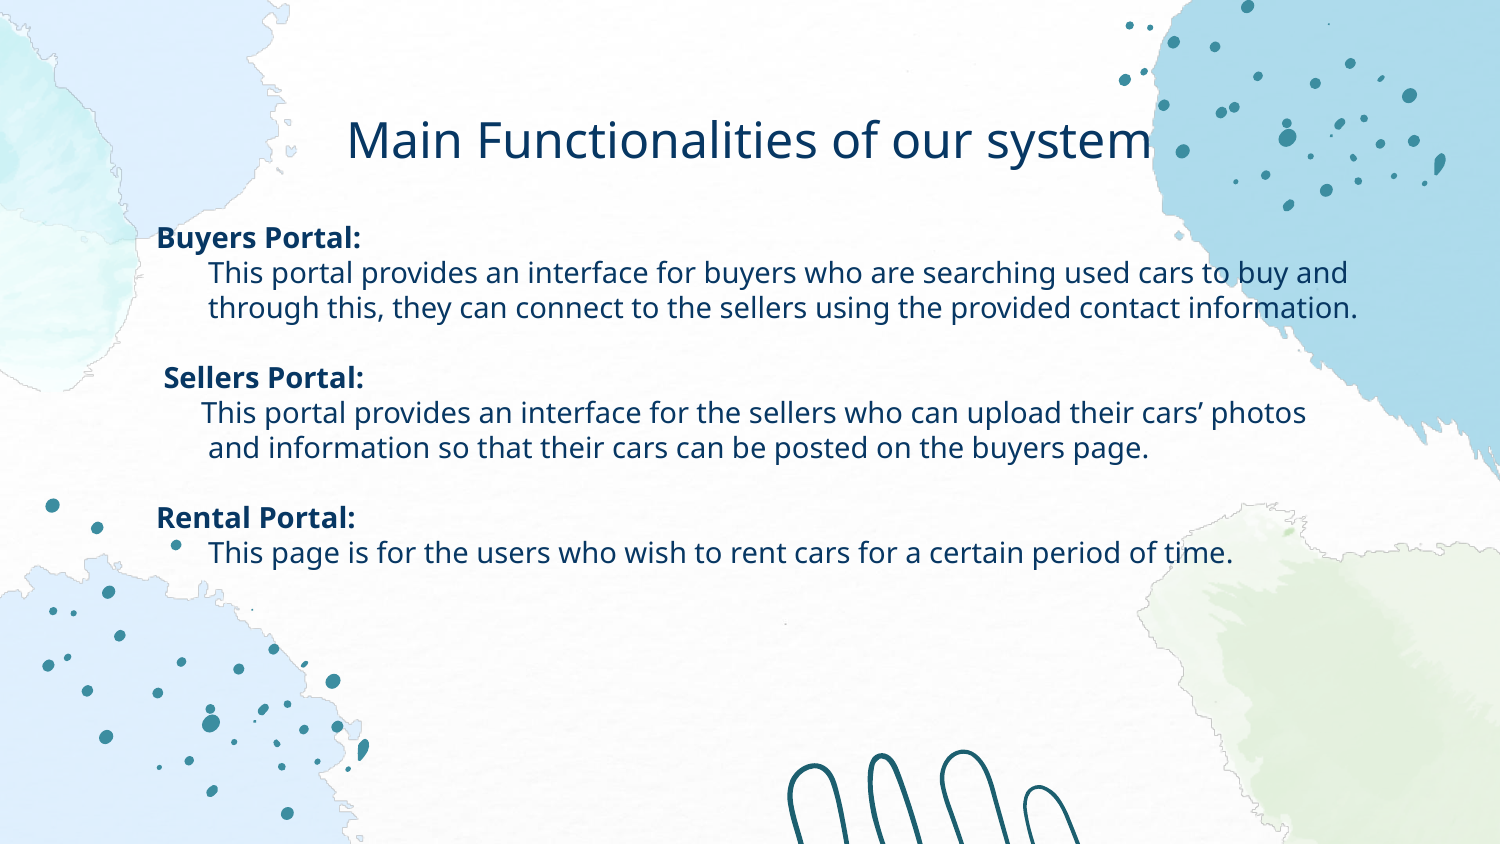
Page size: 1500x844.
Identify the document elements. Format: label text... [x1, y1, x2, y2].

title Main Functionalities of our system [0, 91, 1500, 186]
picture [1135, 494, 1500, 844]
picture [0, 186, 1500, 844]
subtitle Buyers Portal: This portal provides an interface for buyers who are searching used cars to buy and through this, they can connect to the sellers using the provided contact information. Sellers Portal: This portal provides an interface for the sellers who can upload their cars’ photos and information so that their cars can be posted on the buyers page. Rental Portal: This page is for the users who wish to rent cars for a certain period of time. [118, 204, 1382, 543]
picture [1027, 789, 1075, 844]
picture [0, 0, 1500, 91]
picture [873, 759, 917, 844]
picture [793, 769, 844, 844]
picture [945, 754, 1005, 844]
